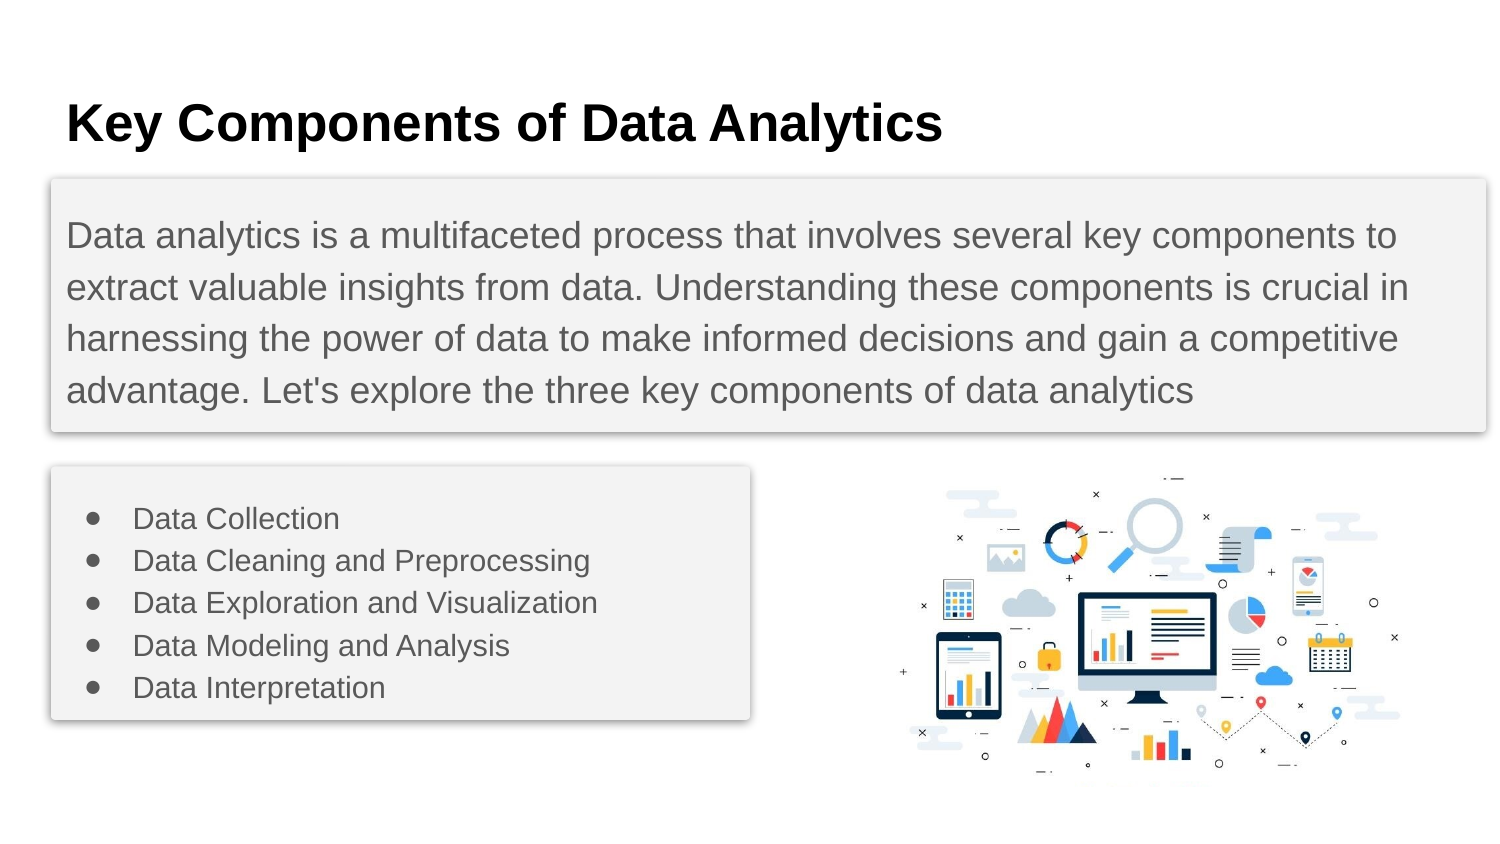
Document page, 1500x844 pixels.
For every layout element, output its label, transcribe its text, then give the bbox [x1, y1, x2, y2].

list Data analytics is a multifaceted process that involves several key components to extract valuable insights from data. Understanding these components is crucial in harnessing the power of data to make informed decisions and gain a competitive advantage. Let's explore the three key components of data analytics [51, 189, 1449, 432]
title Key Components of Data Analytics [51, 72, 1449, 167]
picture [810, 453, 1487, 787]
text_box [51, 178, 1487, 432]
text_box [51, 466, 750, 720]
list Data Collection Data Cleaning and Preprocessing Data Exploration and Visualization Data Modeling and Analysis Data Interpretation [51, 478, 734, 721]
